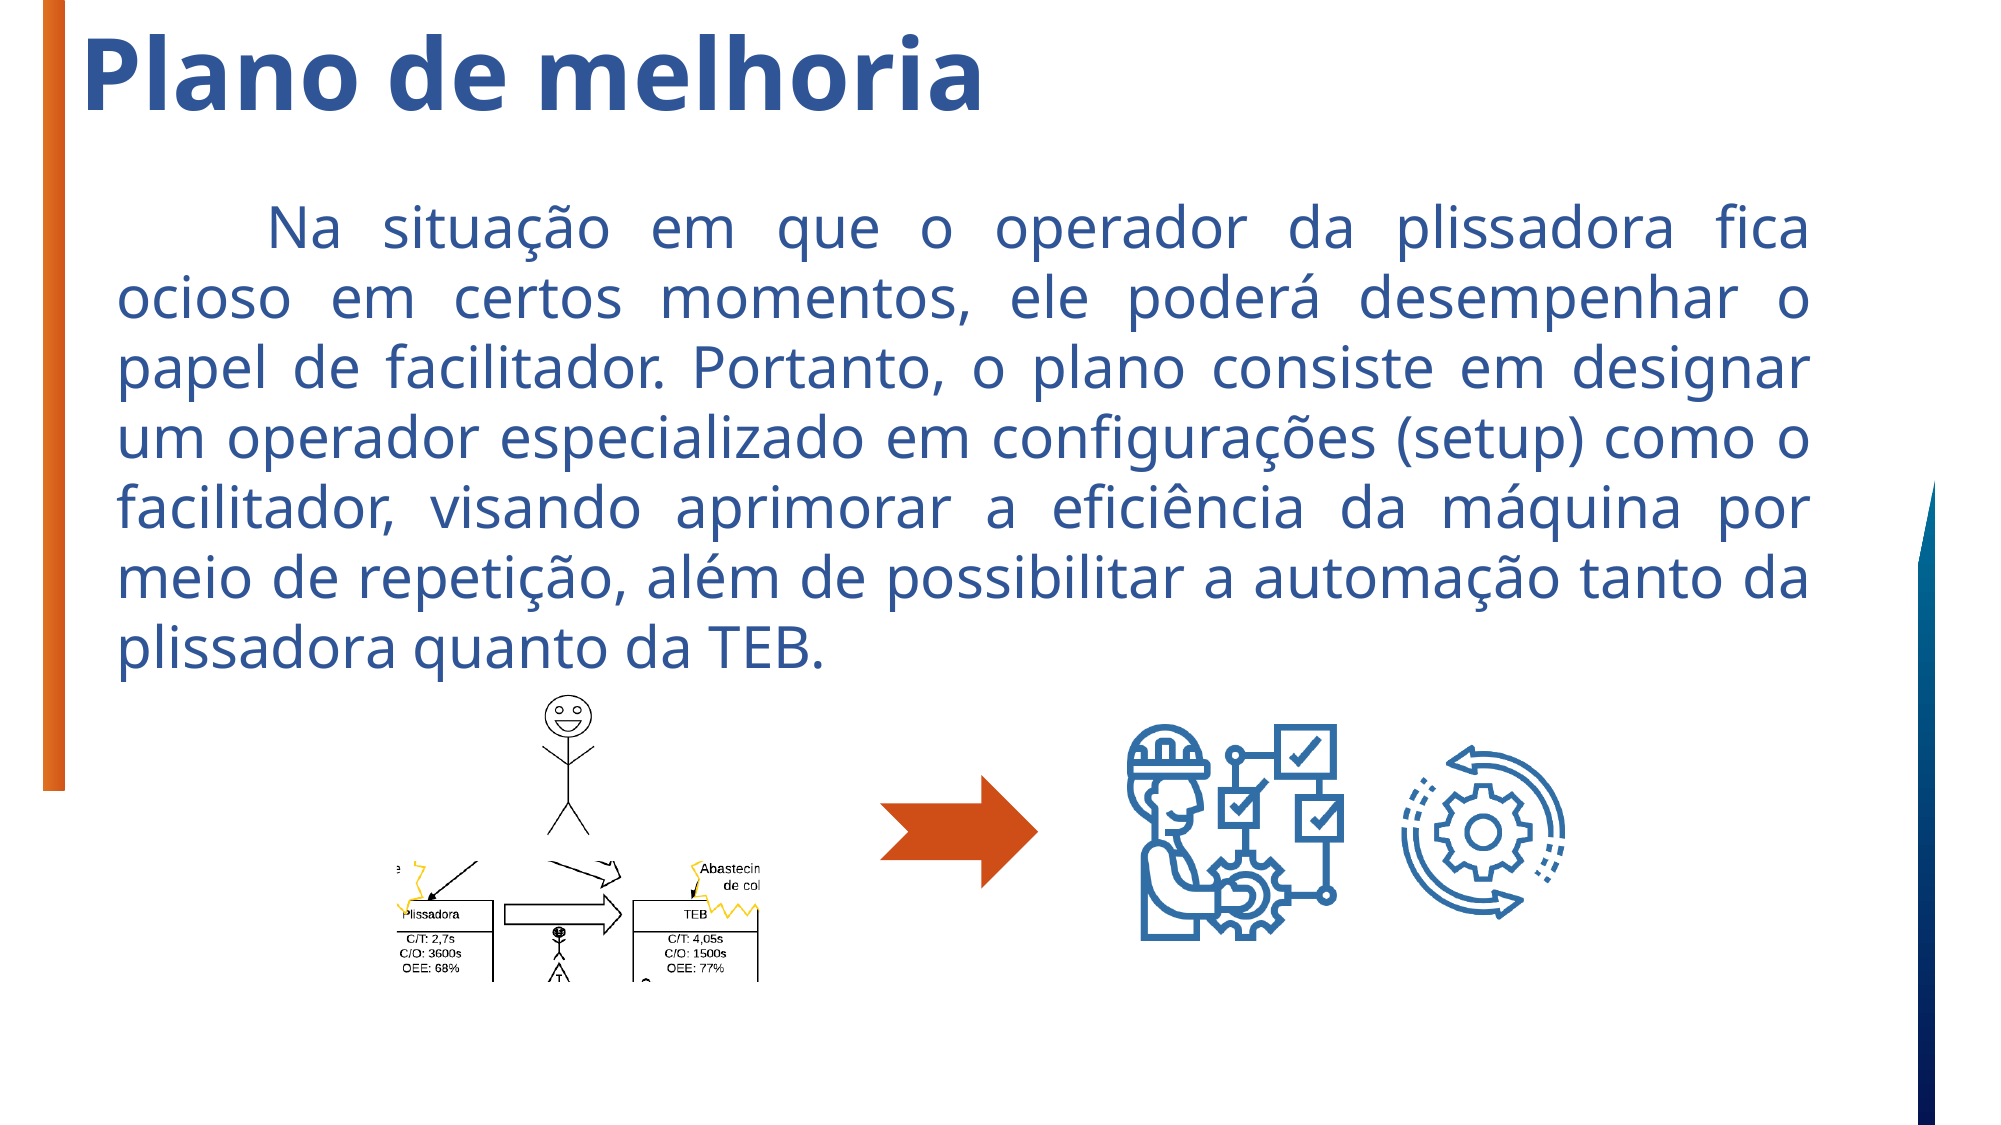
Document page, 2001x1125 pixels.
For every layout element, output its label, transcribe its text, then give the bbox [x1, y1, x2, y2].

picture [396, 861, 760, 982]
picture [1393, 742, 1573, 922]
text_box [1916, 478, 1937, 1125]
text_box [42, 0, 66, 792]
text_box [877, 772, 1040, 892]
text_box Na situação em que o operador da plissadora fica ocioso em certos momentos, ele poderá desempenhar o papel de facilitador. Portanto, o plano consiste em designar um operador especializado em configurações (setup) como o facilitador, visando aprimorar a eficiência da máquina por meio de repetição, além de possibilitar a automação tanto da plissadora quanto da TEB. [101, 182, 1827, 677]
title Plano de melhoria [66, 0, 1454, 140]
picture [1123, 720, 1347, 944]
picture [532, 679, 602, 859]
